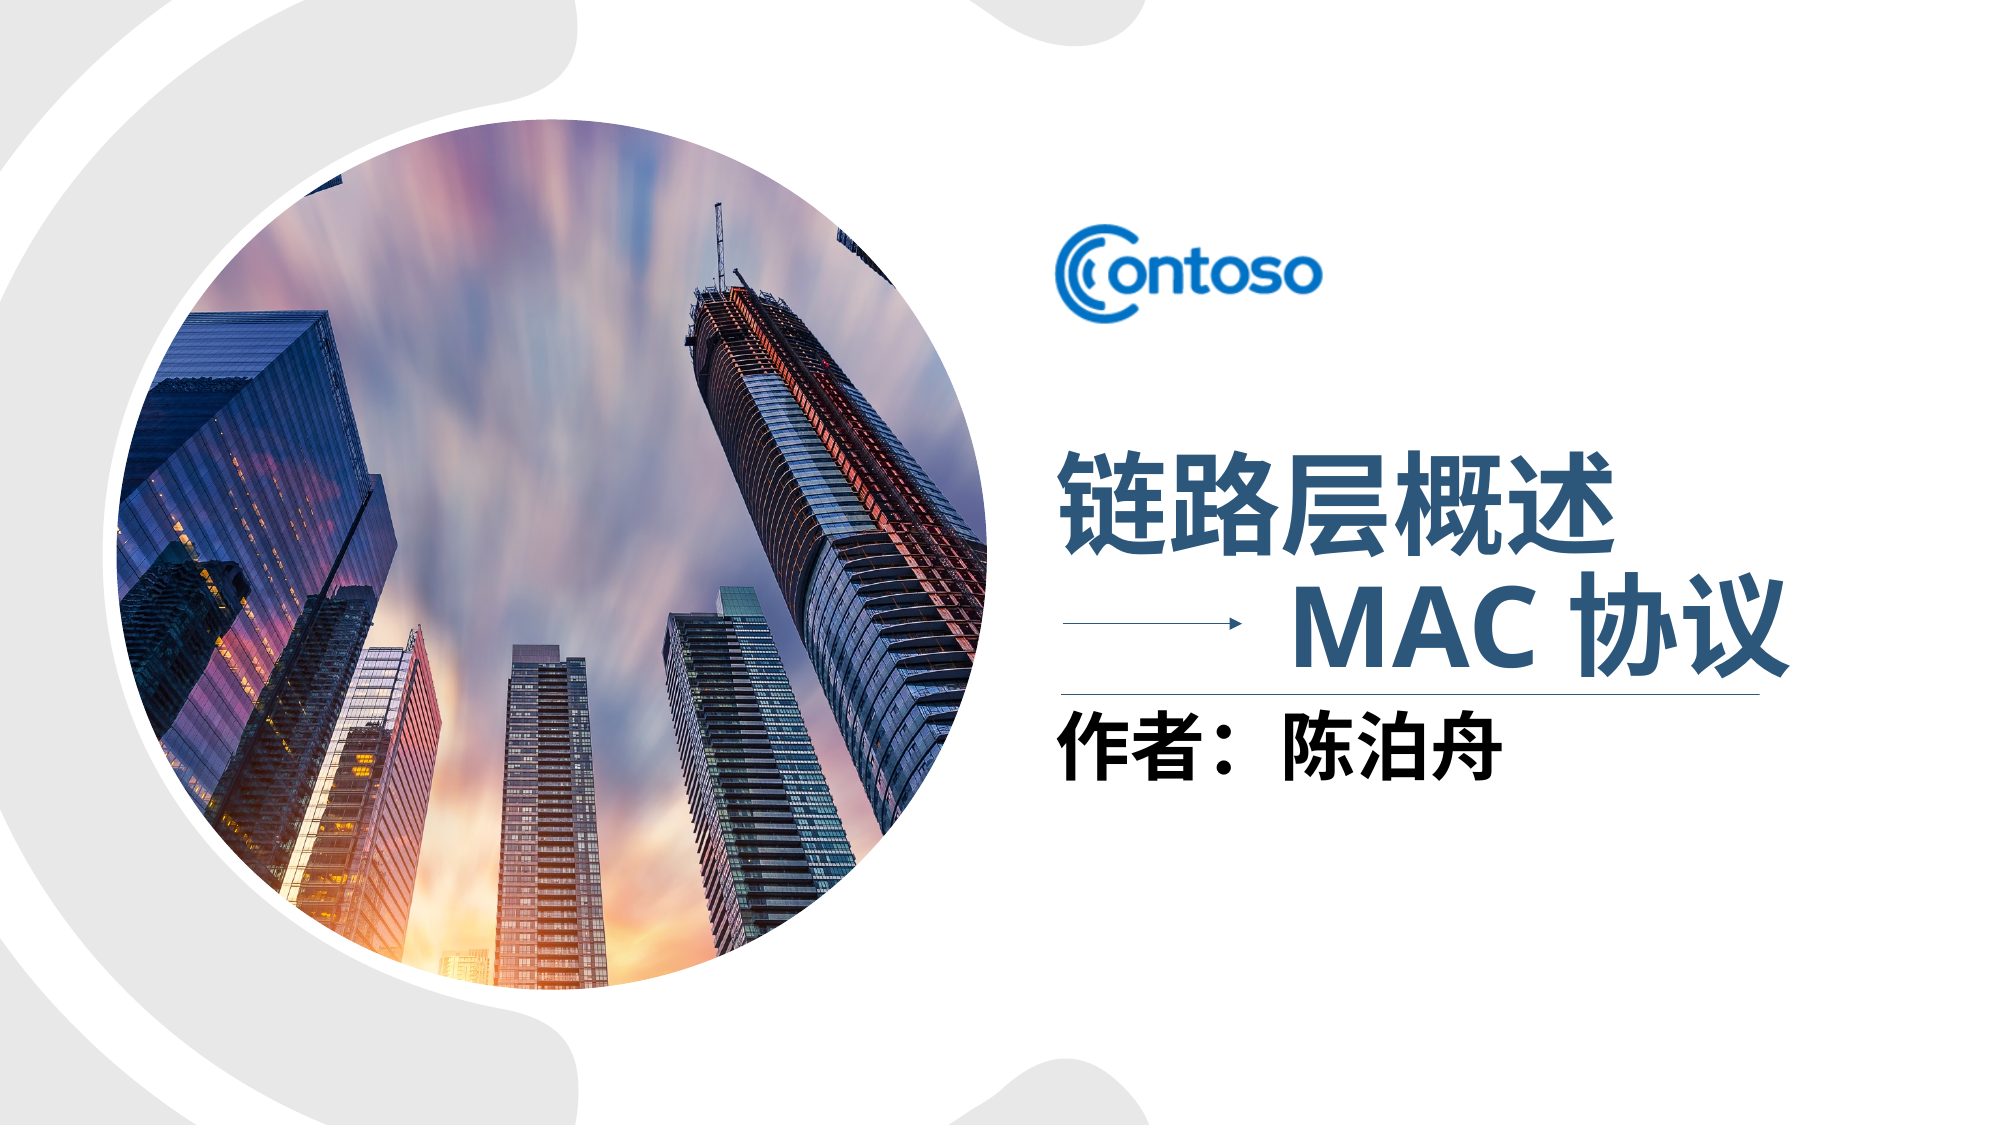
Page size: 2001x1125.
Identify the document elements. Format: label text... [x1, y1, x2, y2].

subtitle 作者：陈泊舟 [1040, 702, 1885, 891]
title 链路层概述 MAC协议 [1040, 356, 1885, 700]
picture [116, 119, 987, 990]
picture [1045, 215, 1332, 326]
